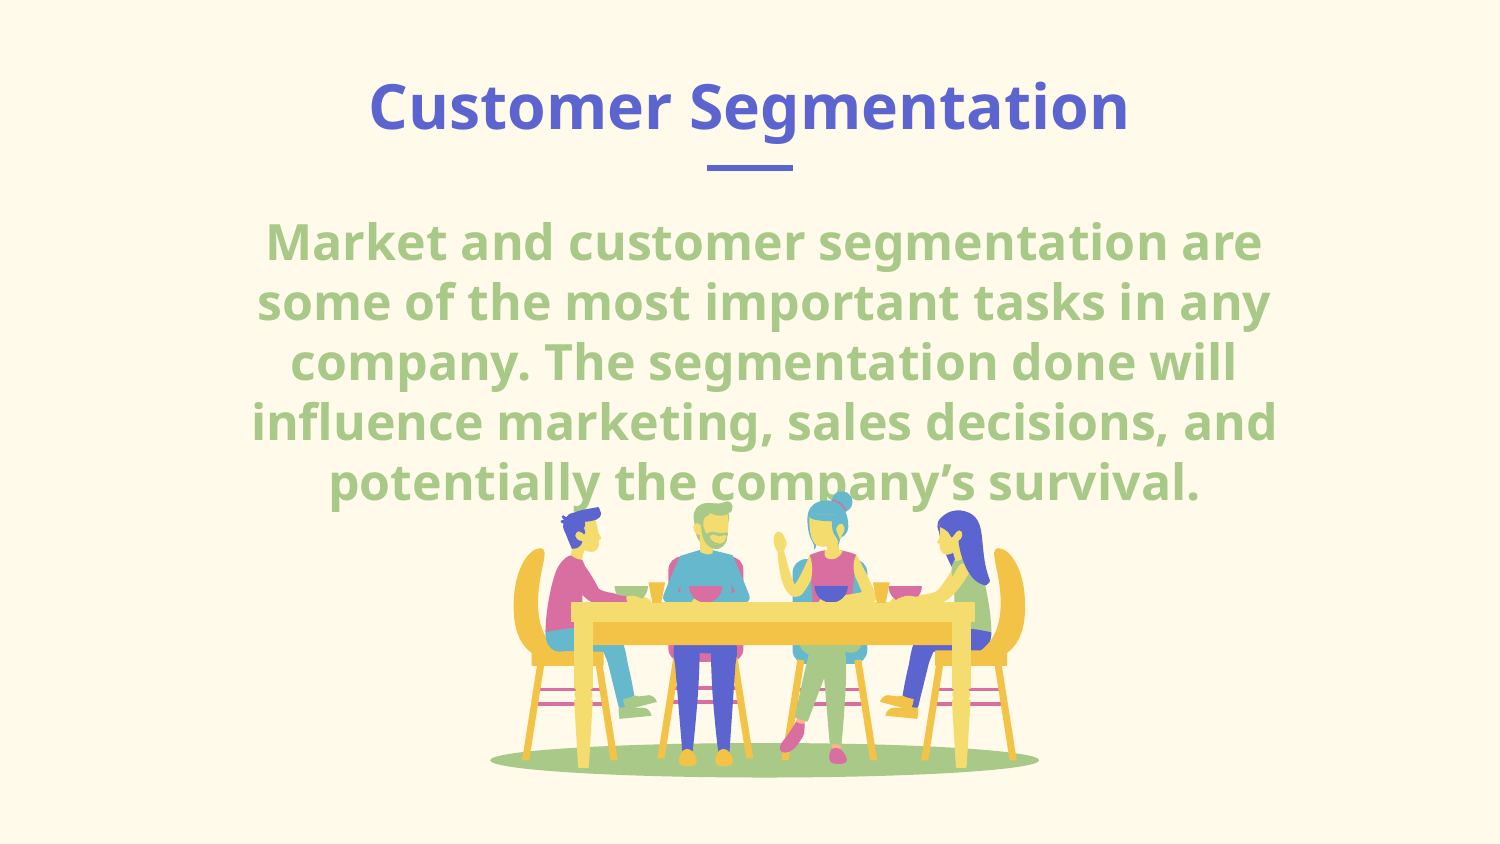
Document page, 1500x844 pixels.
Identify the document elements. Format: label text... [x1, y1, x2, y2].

subtitle Market and customer segmentation are some of the most important tasks in any company. The segmentation done will influence marketing, sales decisions, and potentially the company’s survival. [191, 195, 1339, 389]
title Customer Segmentation [130, 33, 1370, 157]
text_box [489, 491, 1040, 778]
